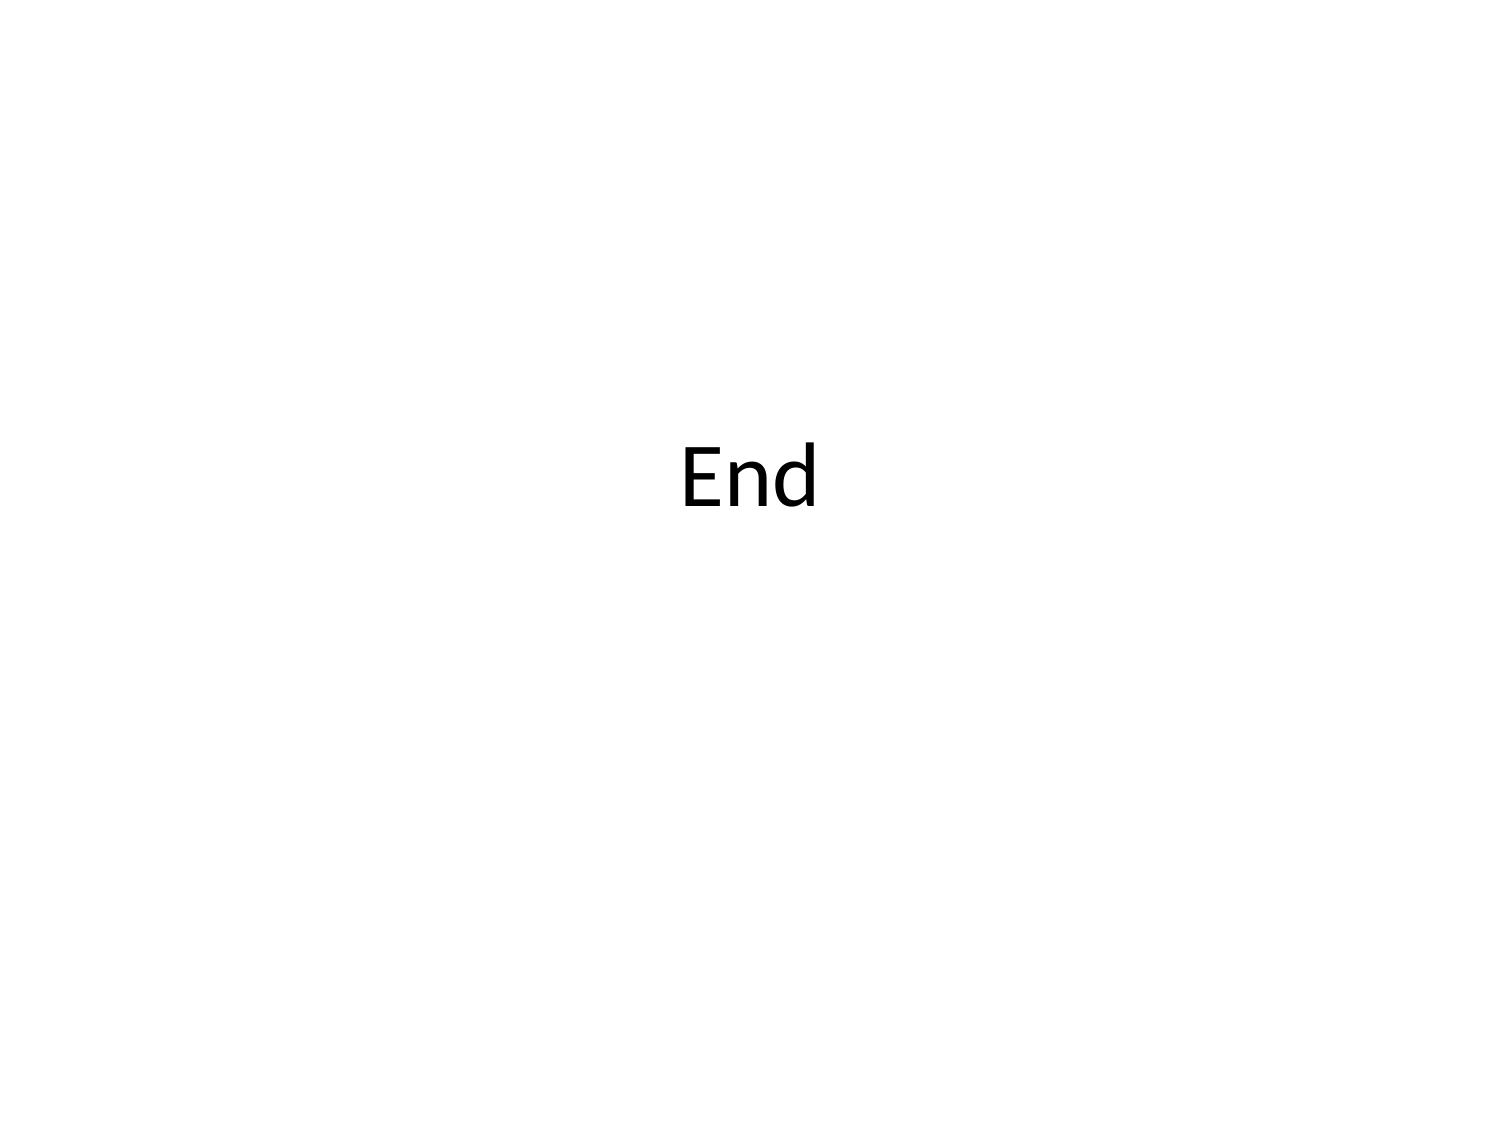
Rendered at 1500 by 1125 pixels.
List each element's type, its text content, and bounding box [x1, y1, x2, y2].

title End [112, 349, 1388, 591]
